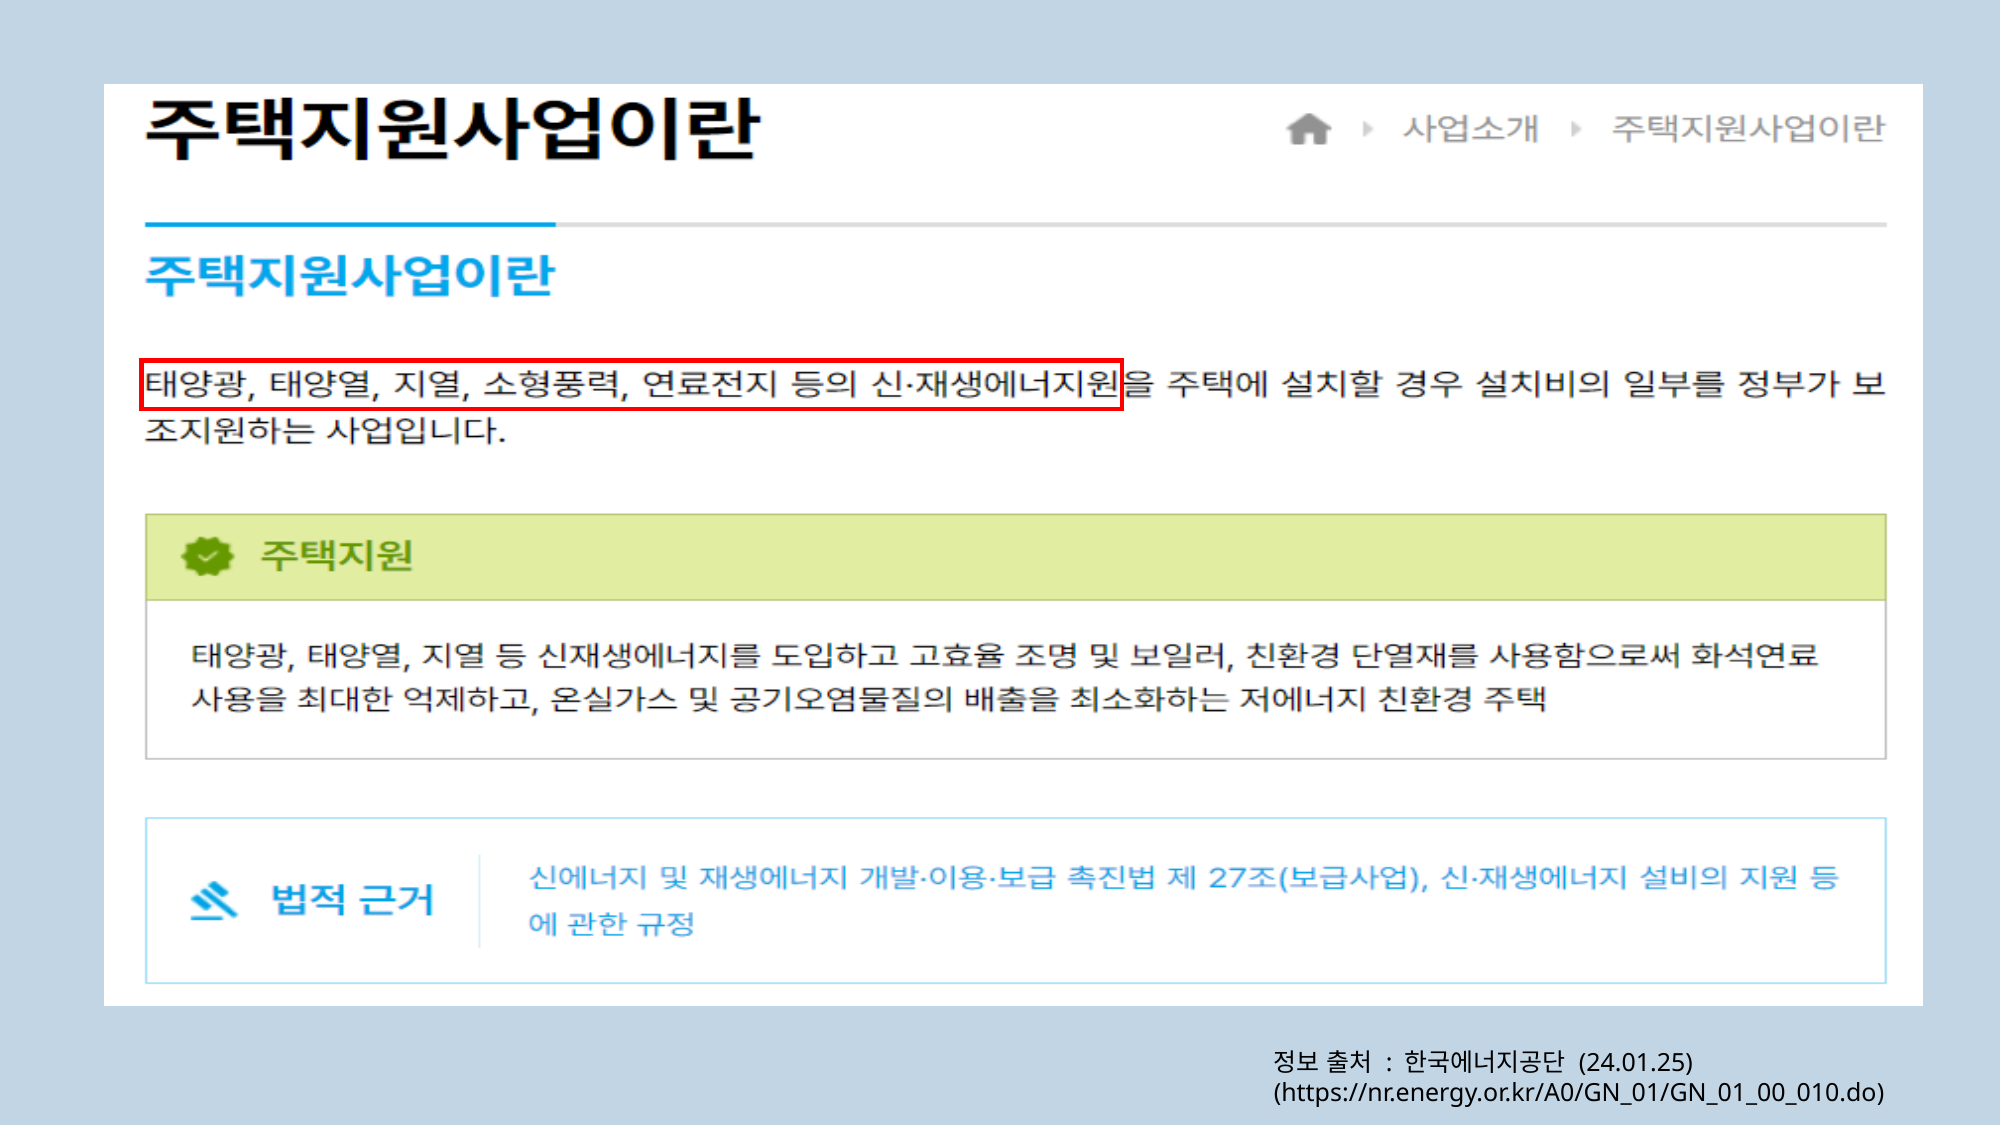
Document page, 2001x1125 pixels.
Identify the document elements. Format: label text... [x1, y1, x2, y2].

text_box 정보 출처 : 한국에너지공단 (24.01.25) (https://nr.energy.or.kr/A0/GN_01/GN_01_00_010.do) [1259, 1038, 1987, 1114]
picture [104, 84, 1923, 1006]
